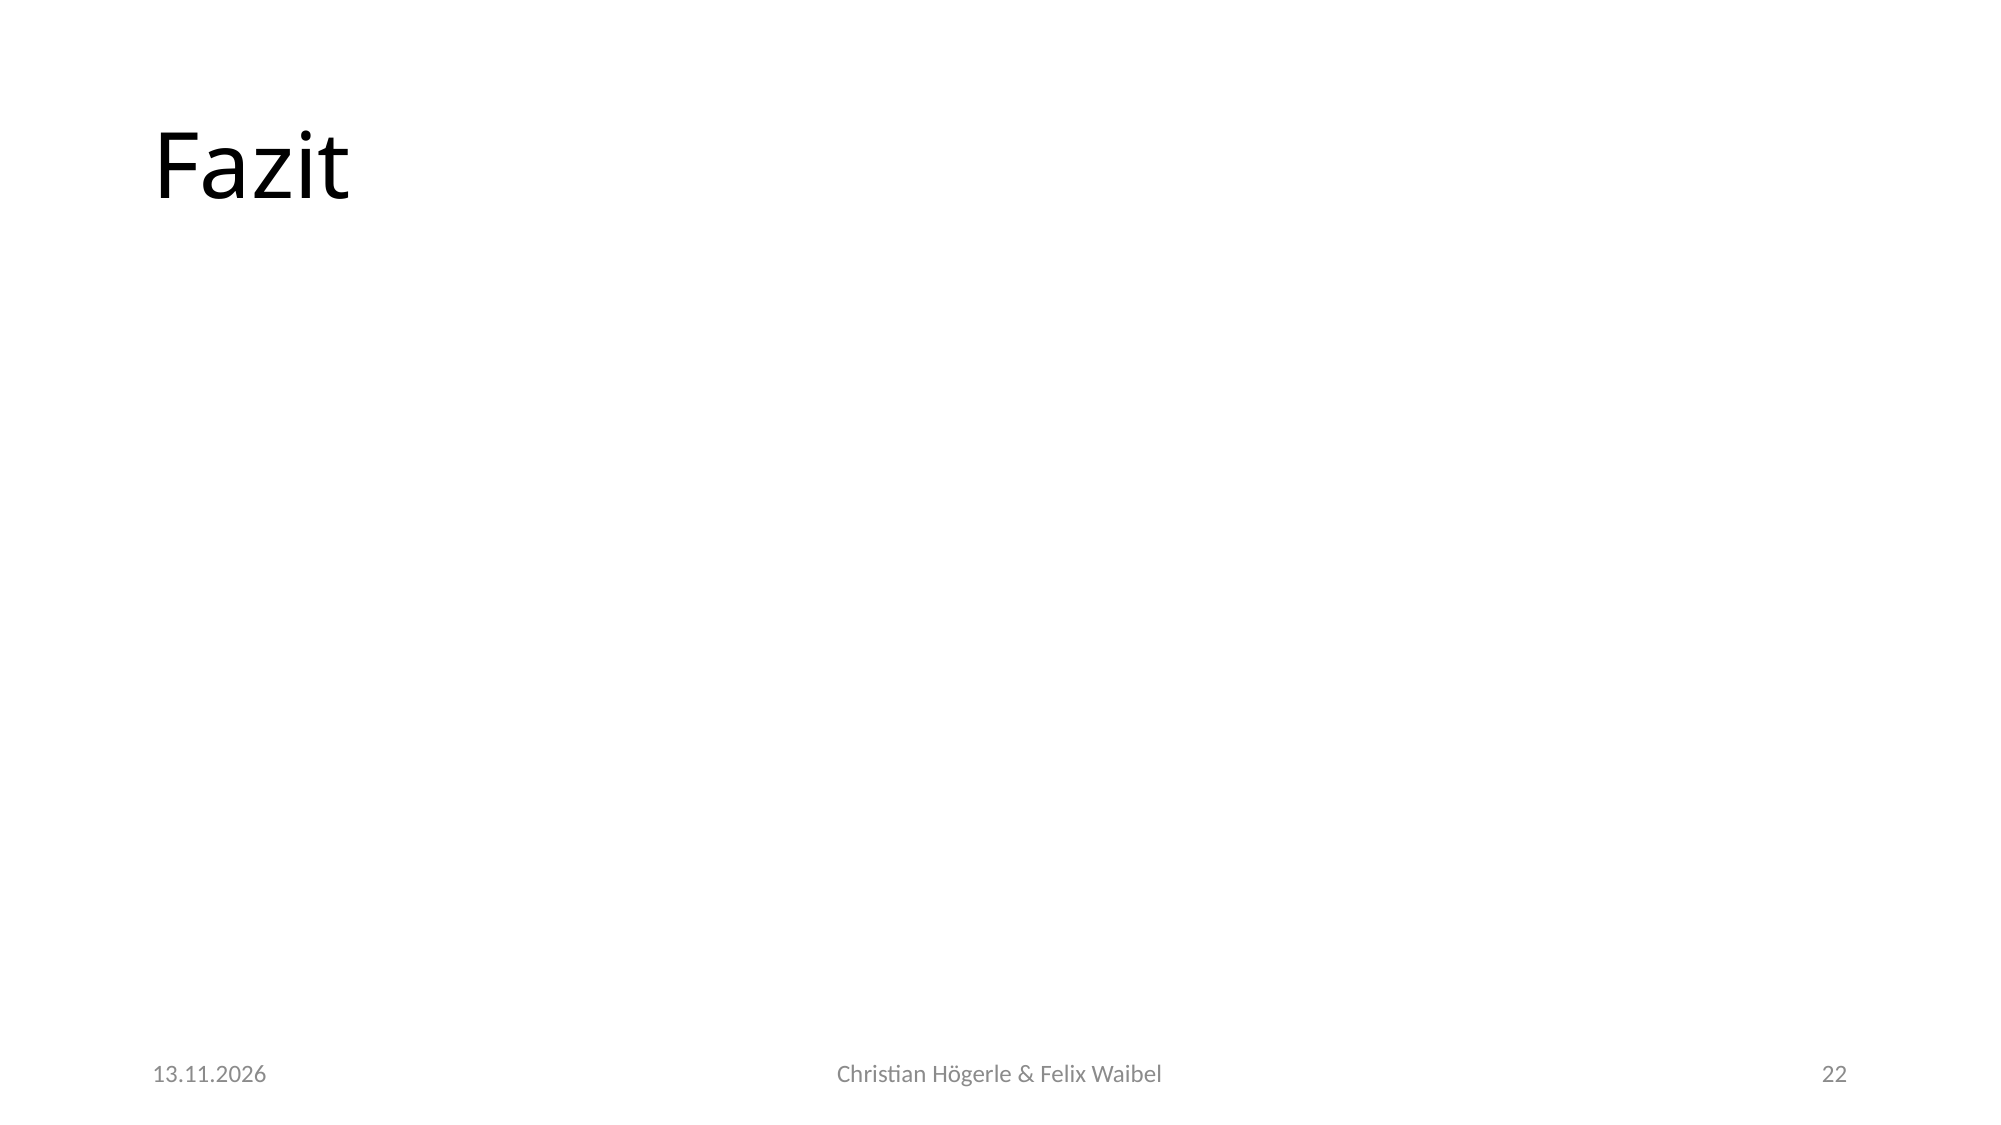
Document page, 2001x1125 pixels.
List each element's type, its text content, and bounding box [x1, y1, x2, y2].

title Fazit [137, 59, 1863, 278]
footer Christian Högerle & Felix Waibel [662, 1042, 1338, 1103]
slide_number 22 [1412, 1042, 1863, 1103]
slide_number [137, 1042, 588, 1103]
